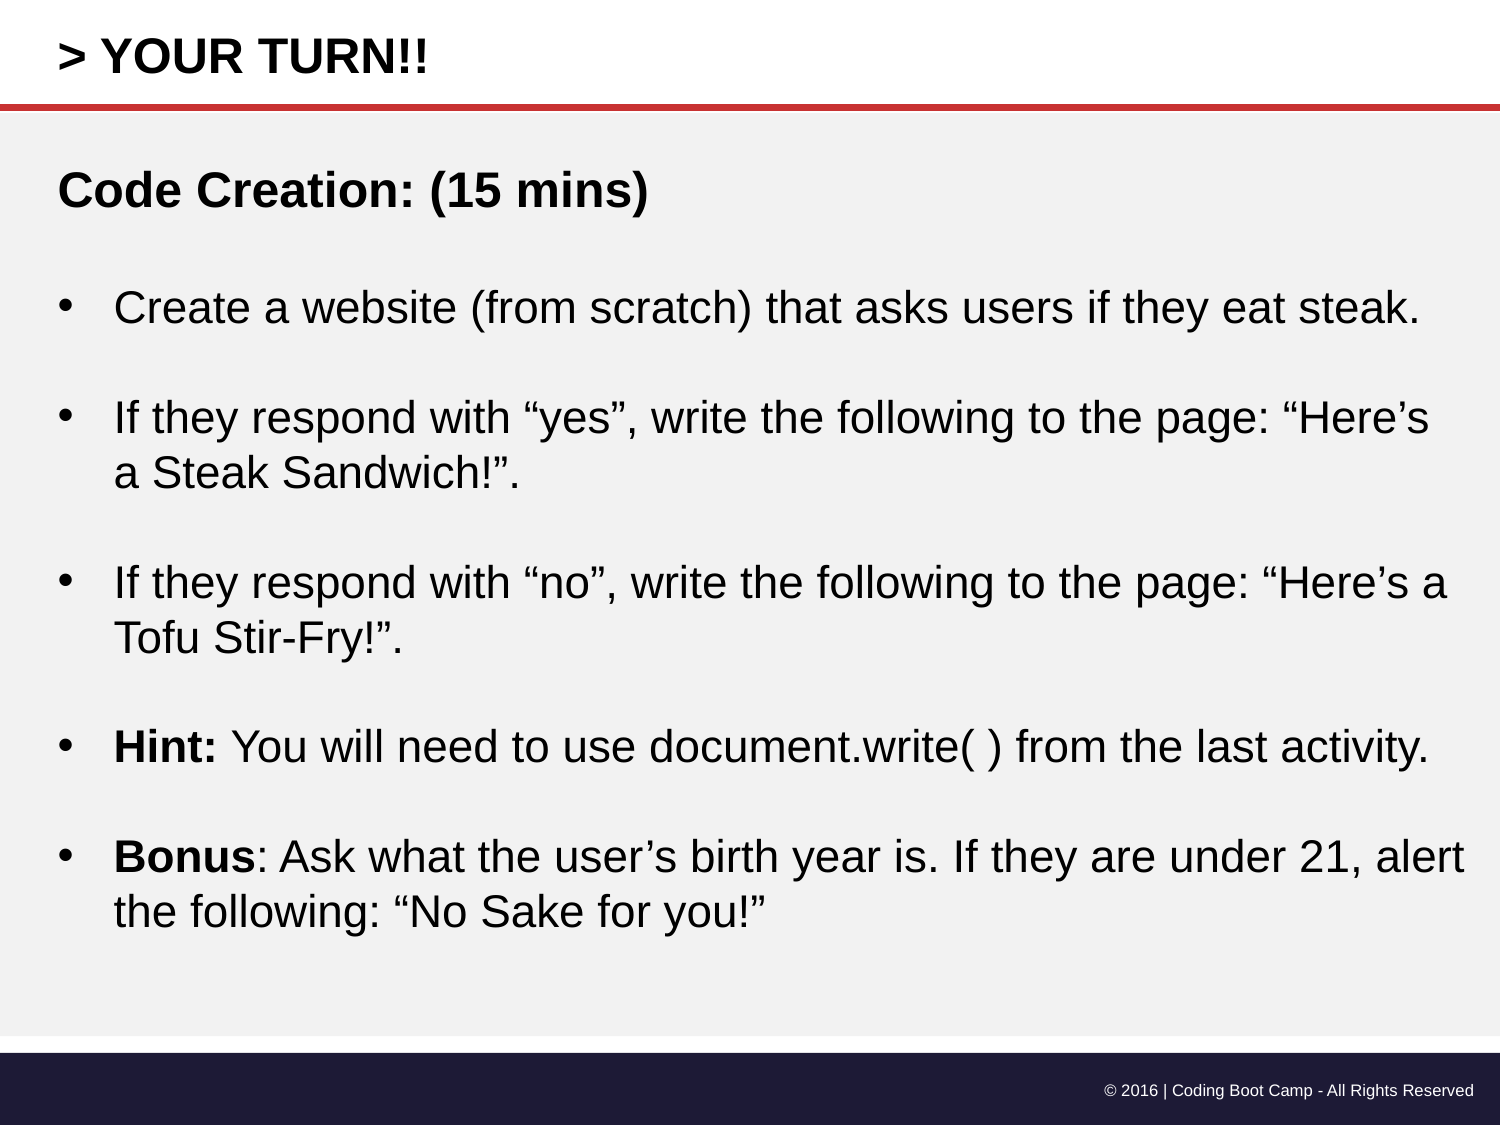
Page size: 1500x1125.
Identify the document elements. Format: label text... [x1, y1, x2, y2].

text_box > YOUR TURN!! [50, 16, 913, 91]
text_box Code Creation: (15 mins) Create a website (from scratch) that asks users if they eat steak. If they respond with “yes”, write the following to the page: “Here’s a Steak Sandwich!”. If they respond with “no”, write the following to the page: “Here’s a Tofu Stir-Fry!”. Hint: You will need to use document.write( ) from the last activity. Bonus: Ask what the user’s birth year is. If they are under 21, alert the following: “No Sake for you!” [49, 149, 1475, 945]
text_box [0, 113, 1500, 1037]
